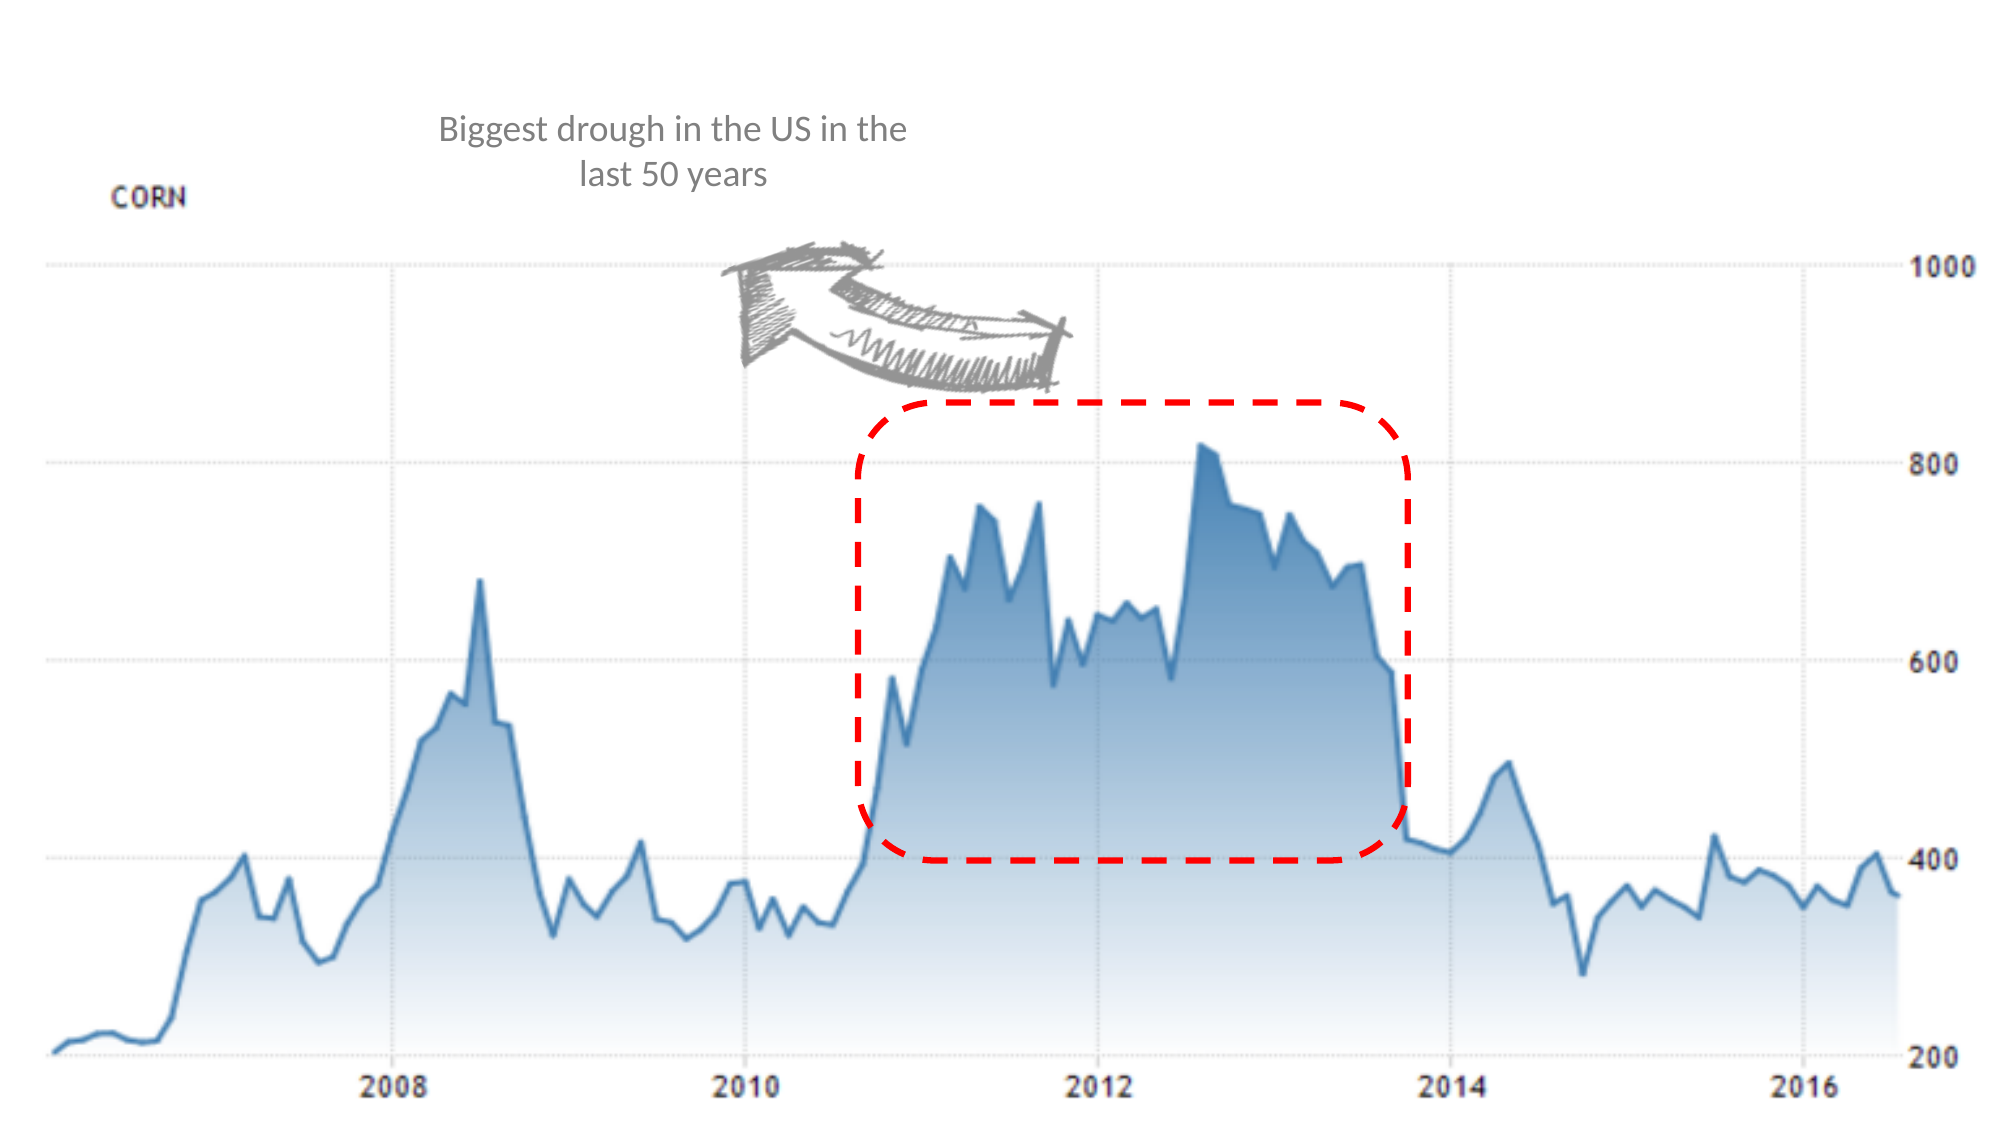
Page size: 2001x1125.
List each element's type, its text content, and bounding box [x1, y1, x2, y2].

text_box Biggest drough in the US in the last 50 years [399, 96, 948, 149]
picture [0, 149, 2000, 1125]
